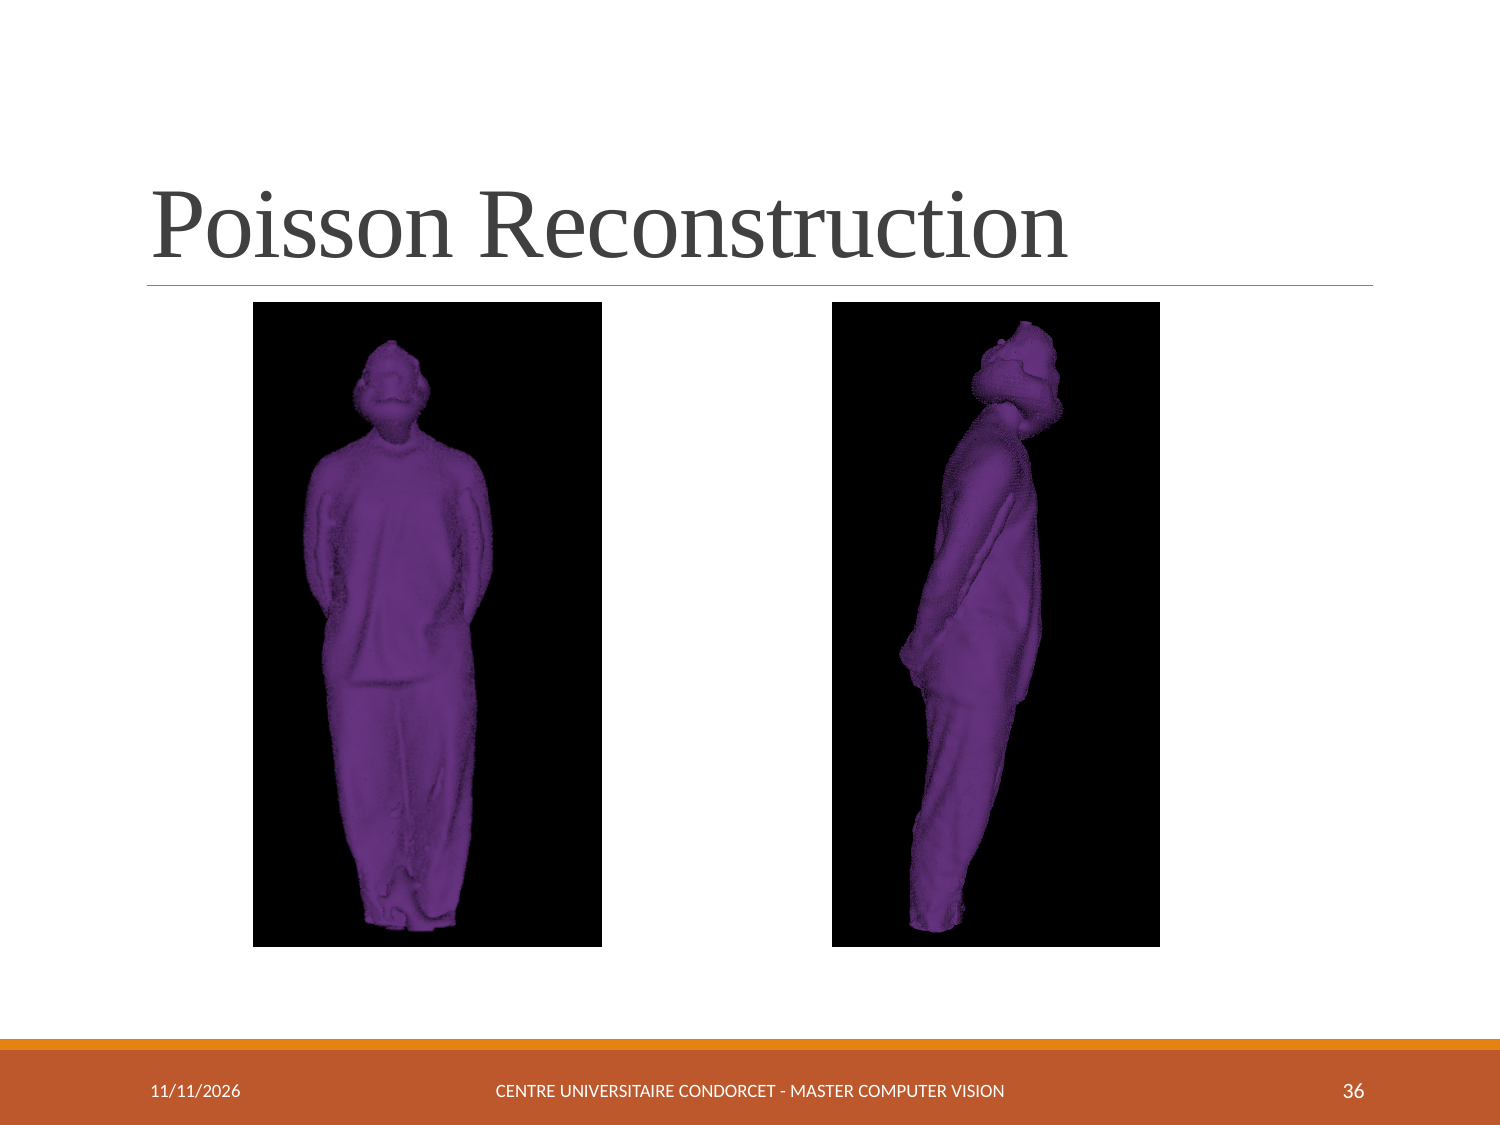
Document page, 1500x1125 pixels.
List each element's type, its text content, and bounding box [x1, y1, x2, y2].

slide_number 36 [1218, 1059, 1380, 1120]
footer Centre Universitaire Condorcet - Master Computer Vision [453, 1059, 1047, 1120]
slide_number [135, 1059, 440, 1120]
picture [258, 302, 603, 948]
picture [832, 302, 1160, 948]
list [253, 302, 258, 948]
title Poisson Reconstruction [135, 47, 1373, 285]
